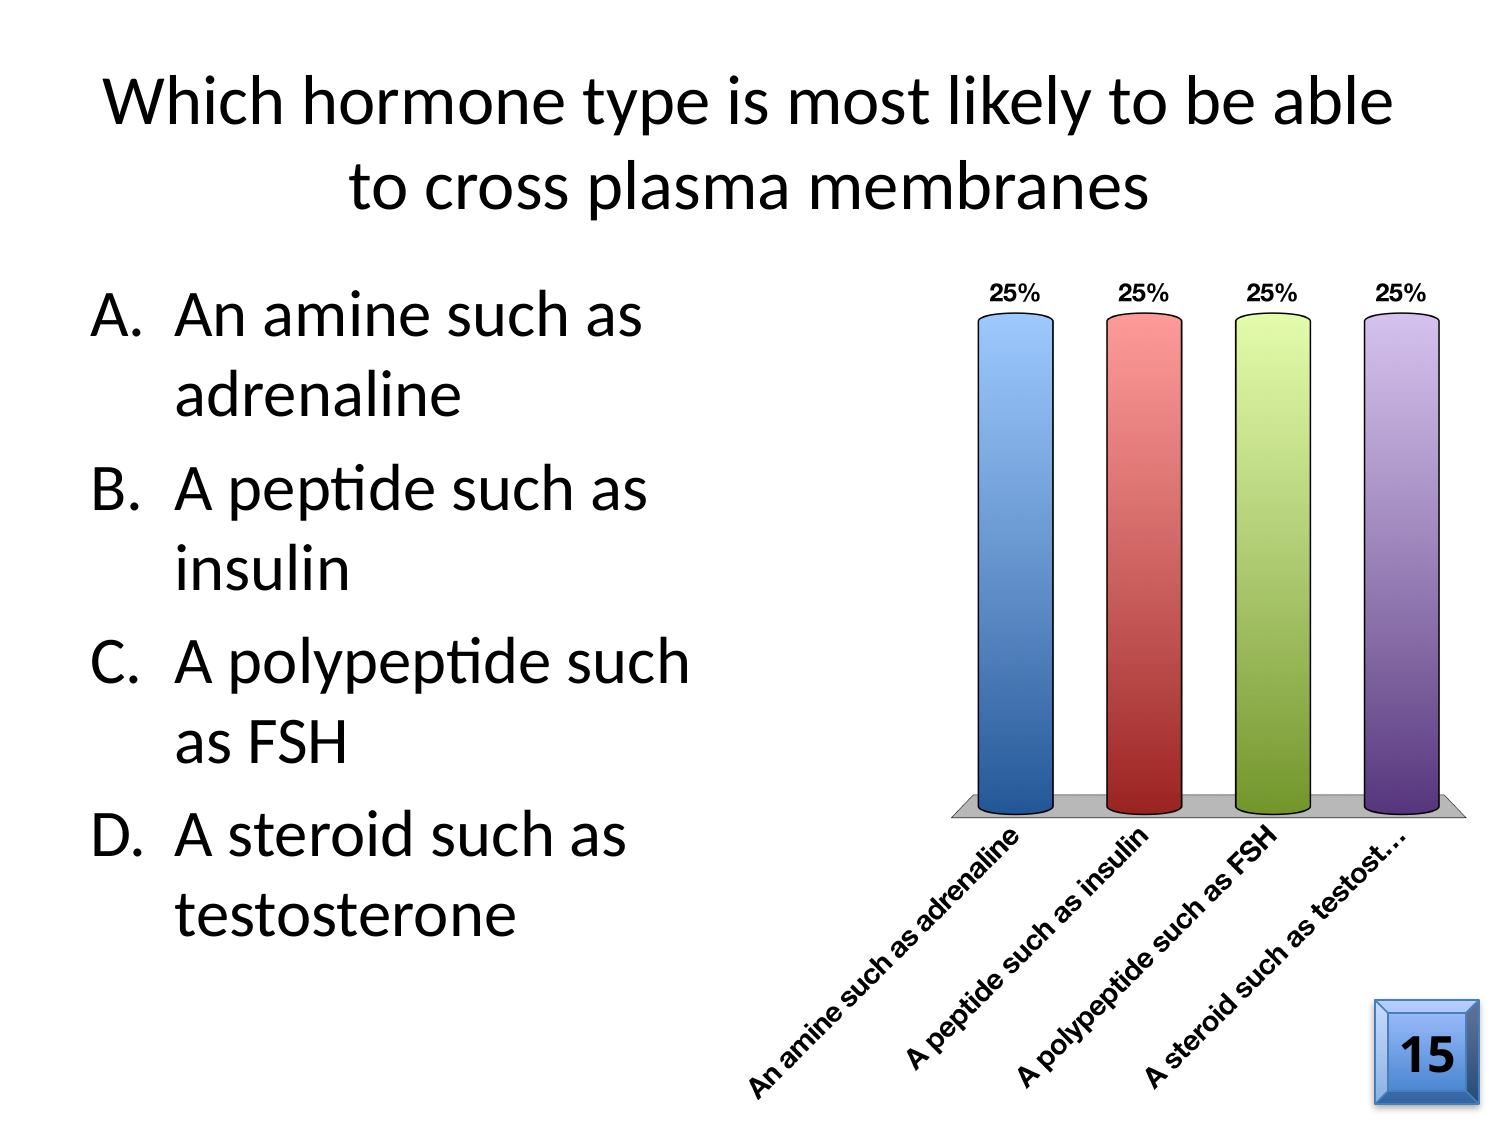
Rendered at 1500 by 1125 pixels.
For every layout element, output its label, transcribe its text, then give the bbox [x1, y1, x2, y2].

picture [739, 262, 1490, 1107]
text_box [1374, 999, 1480, 1105]
title Which hormone type is most likely to be able to cross plasma membranes [75, 45, 1425, 233]
list An amine such as adrenaline A peptide such as insulin A polypeptide such as FSH A steroid such as testosterone [75, 262, 737, 1005]
